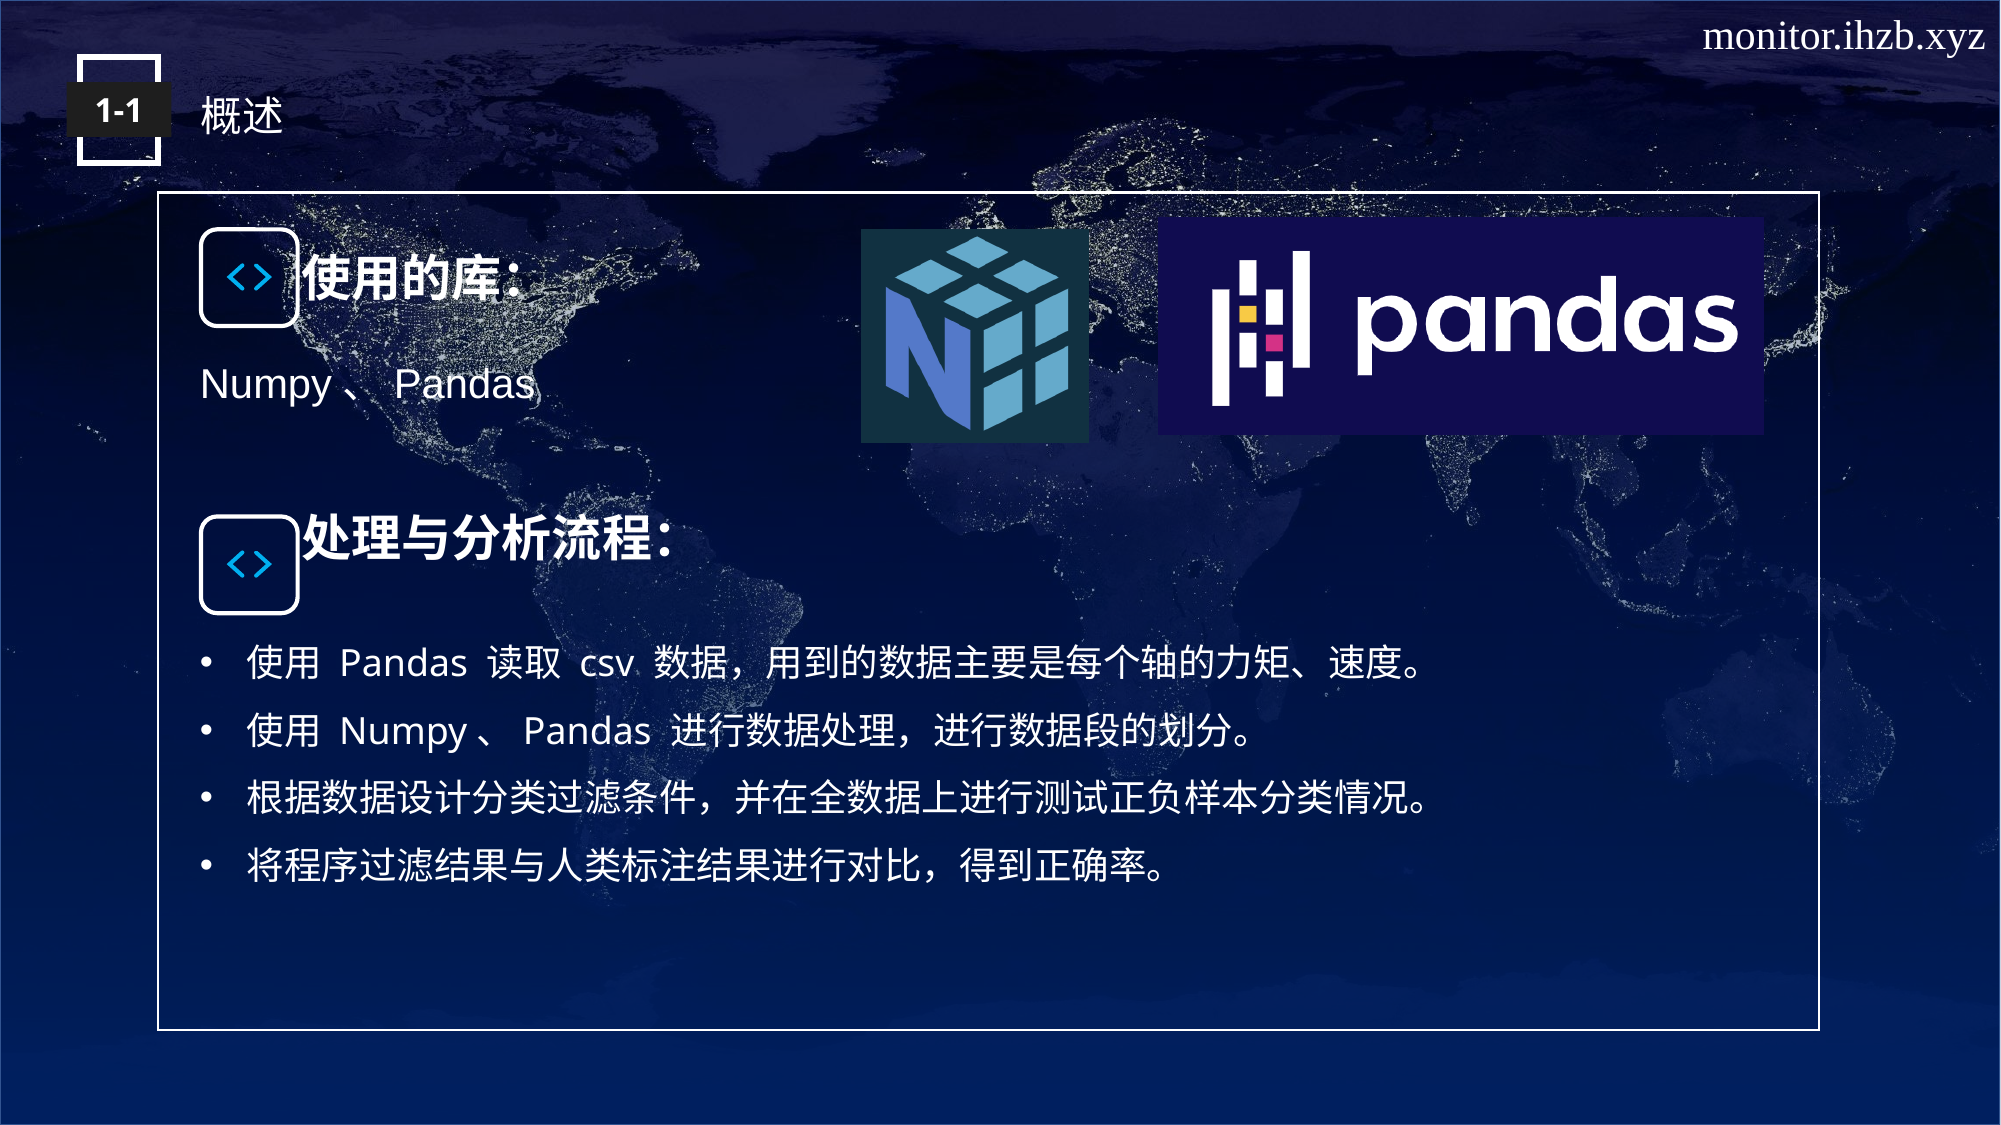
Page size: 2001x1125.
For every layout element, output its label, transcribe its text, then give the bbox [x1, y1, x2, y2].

text_box 1-1 [66, 82, 172, 137]
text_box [200, 229, 298, 327]
text_box 概述 [185, 82, 299, 148]
picture [1, 461, 157, 465]
picture [1820, 461, 1999, 465]
picture [861, 229, 1089, 443]
picture [1158, 217, 1764, 435]
text_box 使用的库： Numpy、Pandas 处理与分析流程： 使用 Pandas 读取 csv 数据，用到的数据主要是每个轴的力矩、速度。 使用 Numpy、Pandas 进行数据处理，进行数据段的划分。 根据数据设计分类过滤条件，并在全数据上进行测试正负样本分类情况。 将程序过滤结果与人类标注结果进行对比，得到正确率。 [185, 239, 1751, 1030]
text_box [200, 516, 298, 614]
picture [1, 1, 1999, 456]
text_box [79, 56, 159, 82]
text_box [79, 137, 159, 164]
text_box [157, 191, 1820, 1031]
